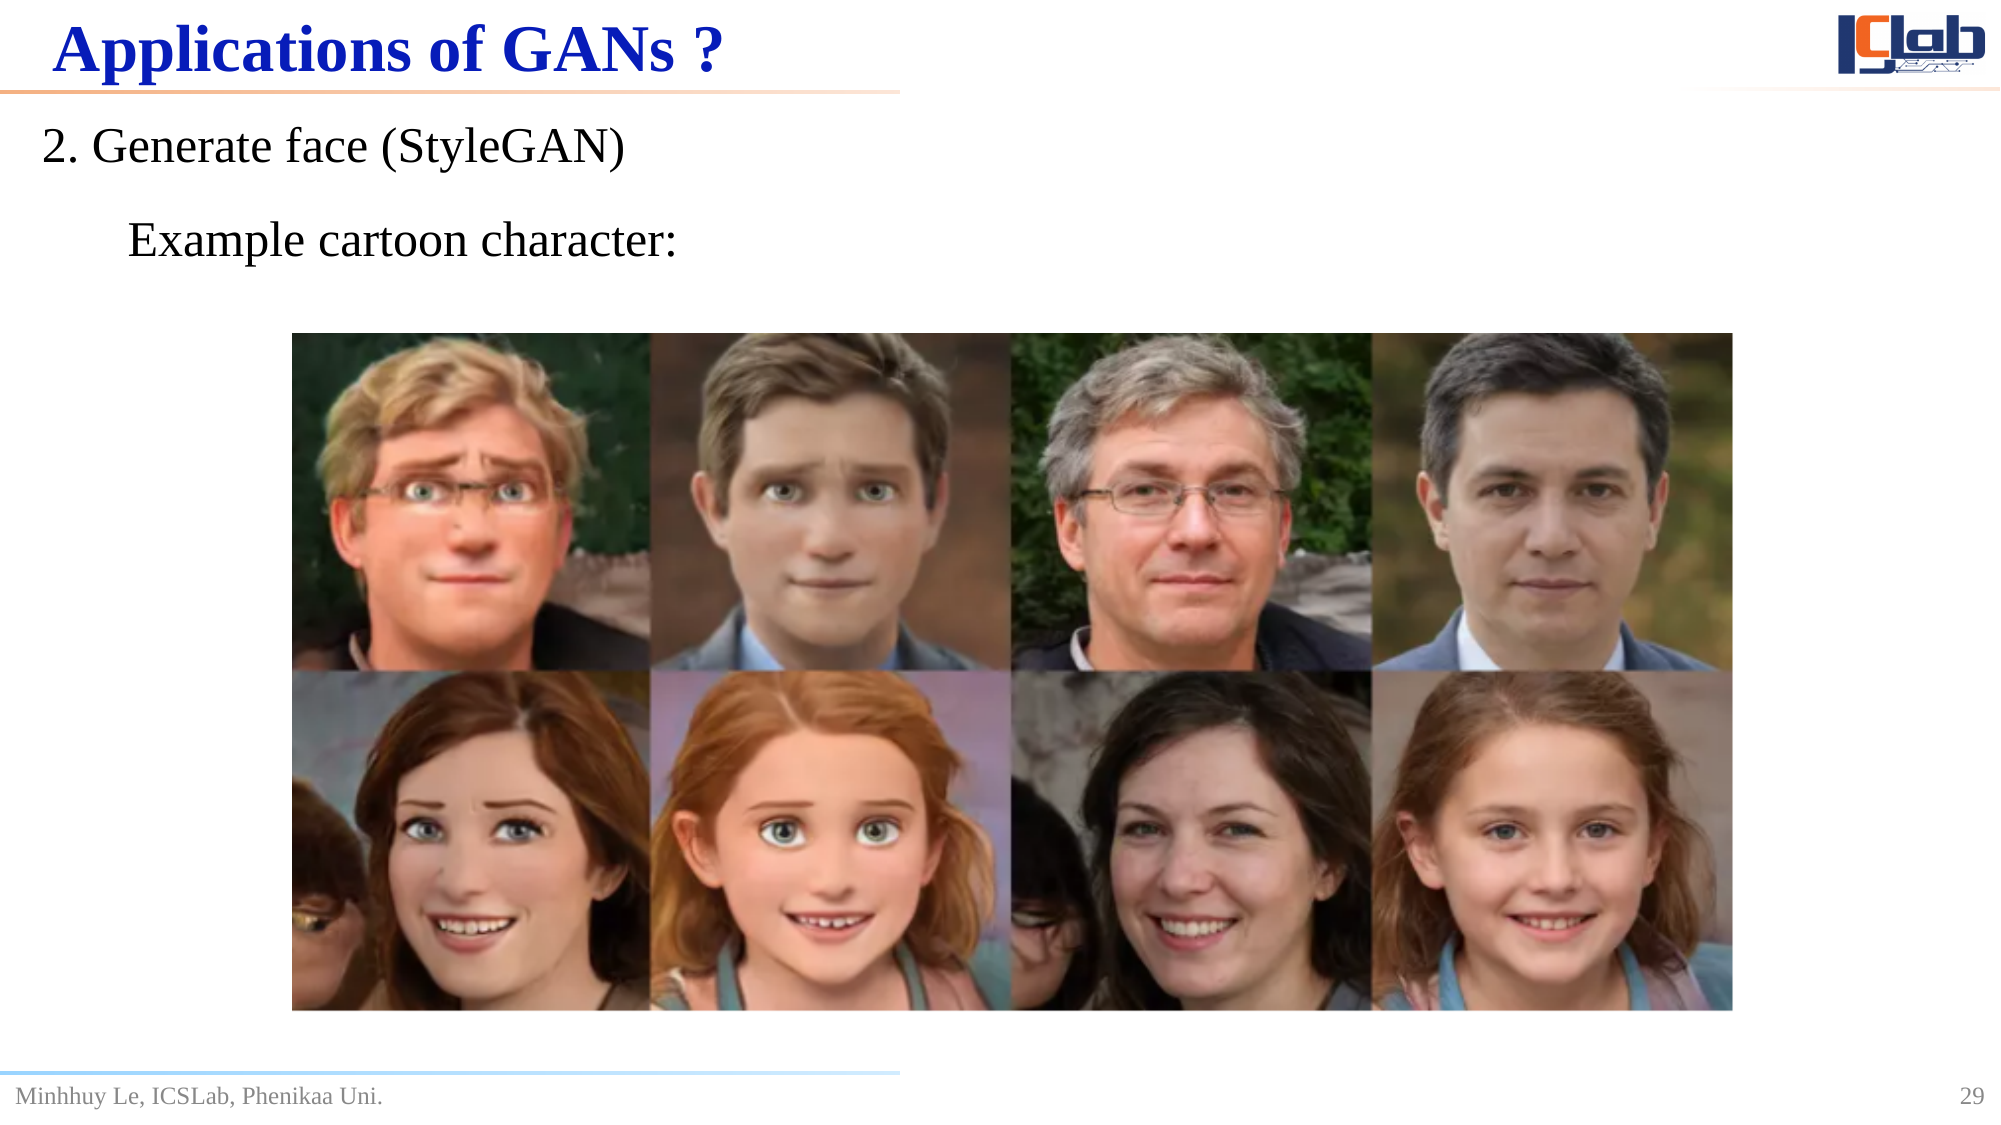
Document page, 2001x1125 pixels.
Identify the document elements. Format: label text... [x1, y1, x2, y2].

title Applications of GANs ? [37, 4, 1725, 95]
list Example cartoon character: [94, 205, 1567, 666]
picture [291, 333, 1735, 1013]
picture [1835, 12, 1986, 75]
slide_number 29 [1862, 1065, 2000, 1125]
text_box 2. Generate face (StyleGAN) [26, 100, 1058, 193]
